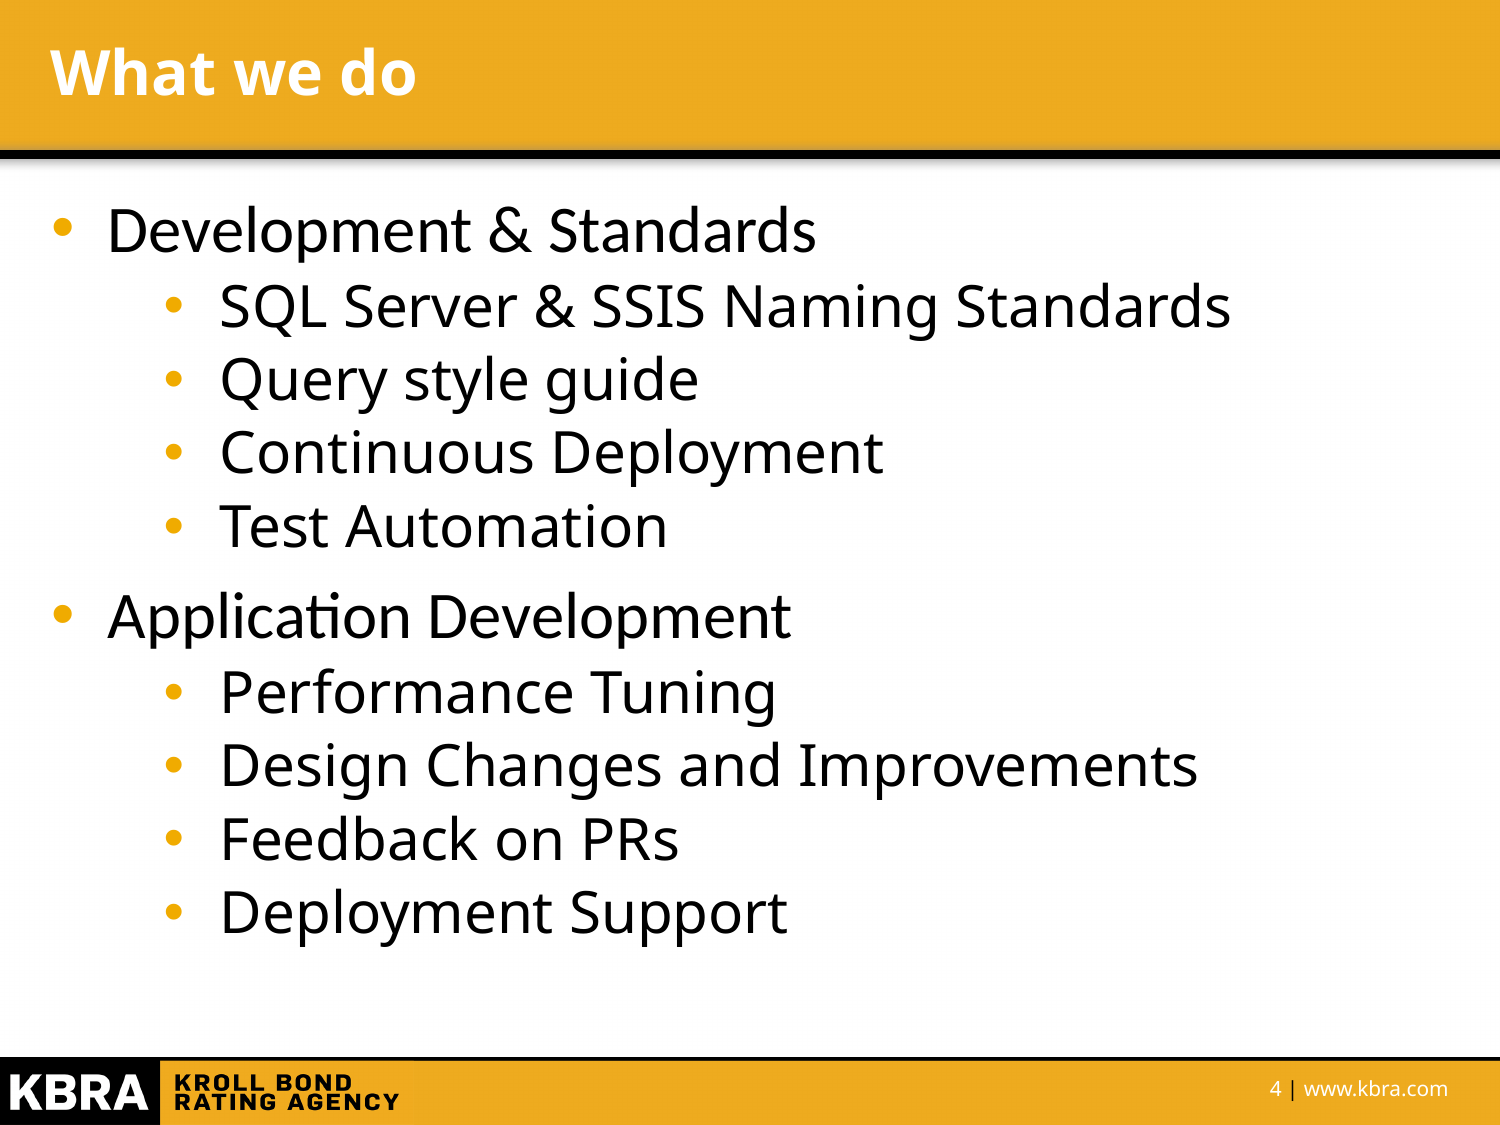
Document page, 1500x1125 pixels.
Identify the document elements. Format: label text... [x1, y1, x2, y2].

list Development & Standards SQL Server & SSIS Naming Standards Query style guide Continuous Deployment Test Automation Application Development Performance Tuning Design Changes and Improvements Feedback on PRs Deployment Support [36, 187, 1464, 1032]
picture [0, 0, 1500, 1125]
title What we do [35, 0, 1500, 152]
